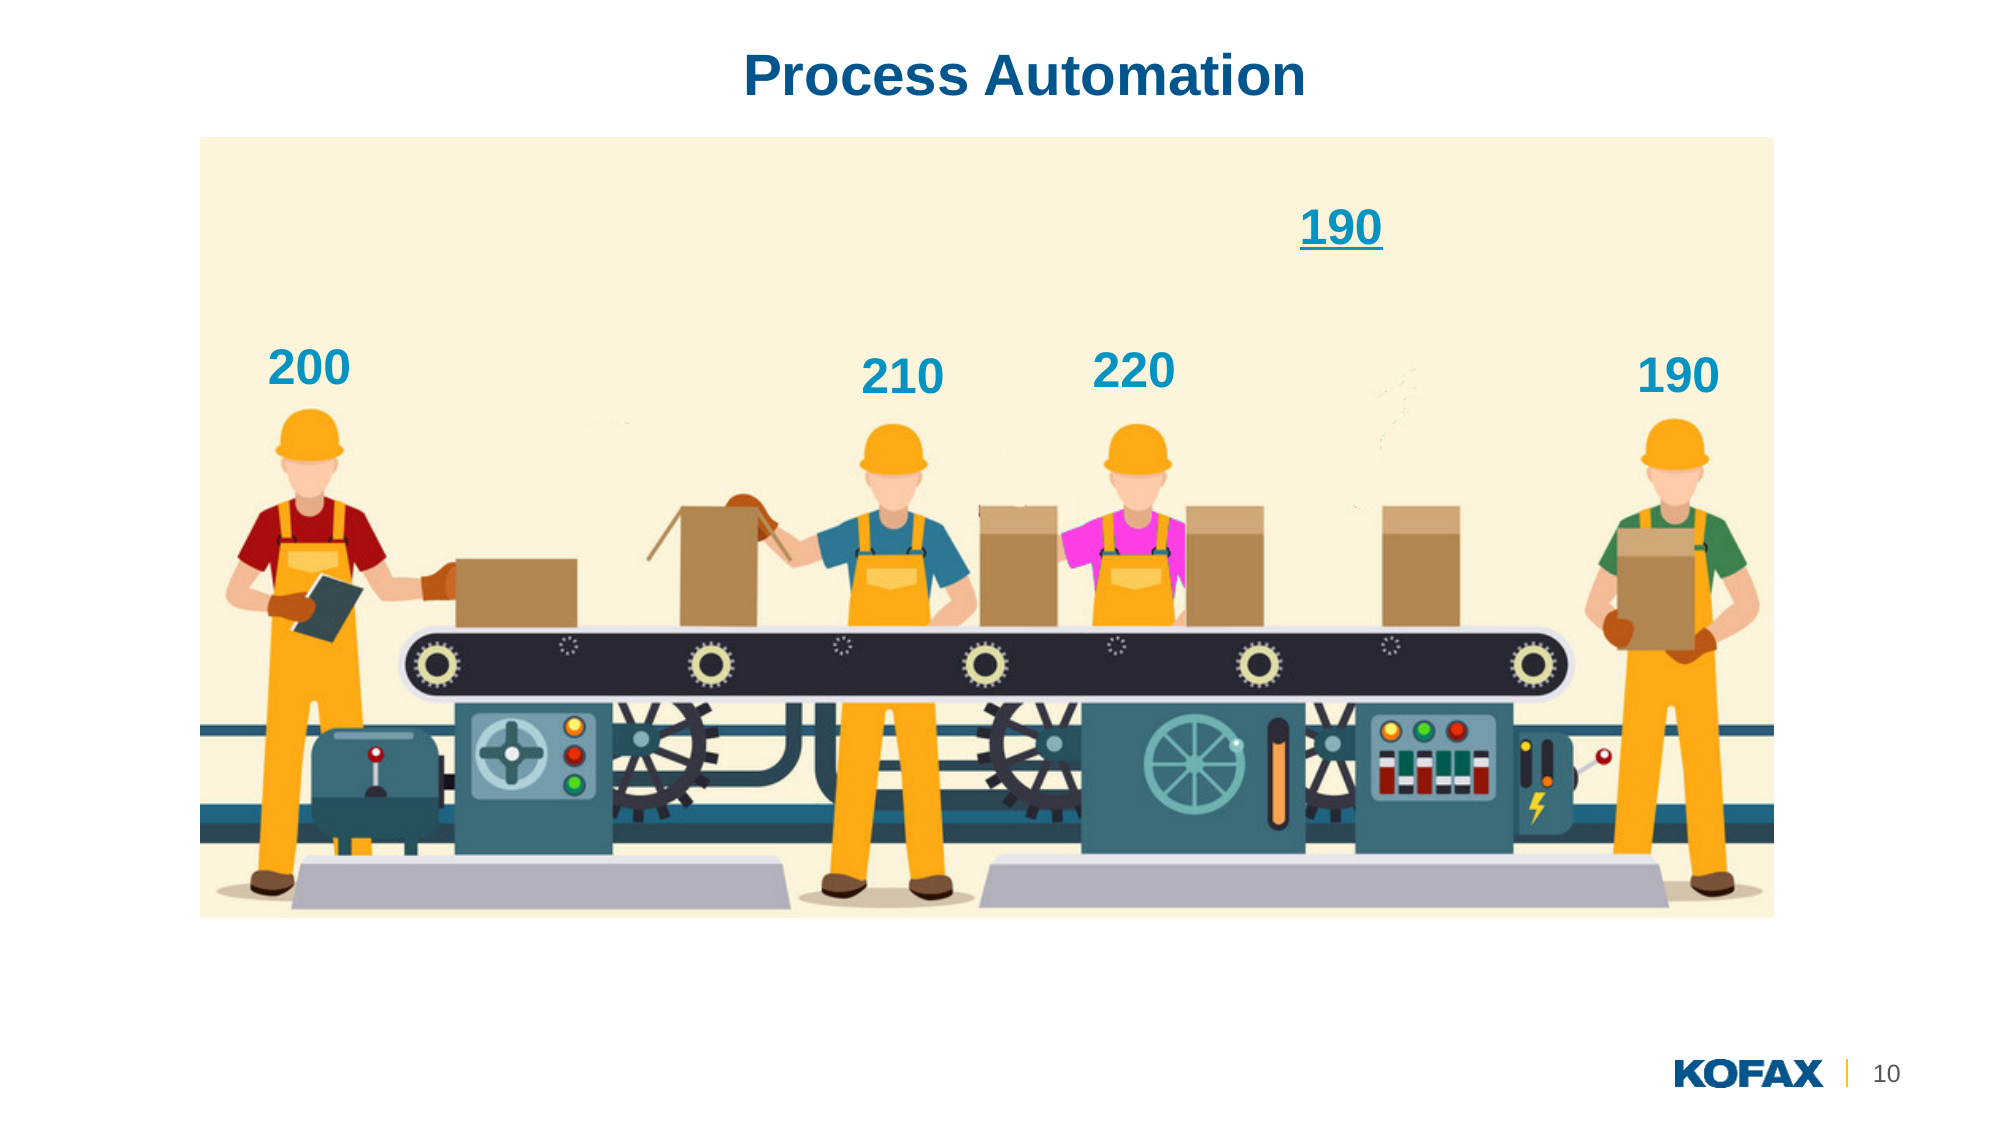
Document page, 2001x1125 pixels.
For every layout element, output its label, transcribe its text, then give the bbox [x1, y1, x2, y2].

picture [199, 137, 1774, 918]
slide_number 10 [1857, 1042, 1959, 1103]
title Process Automation [137, 37, 1914, 170]
picture [1675, 1059, 1824, 1088]
